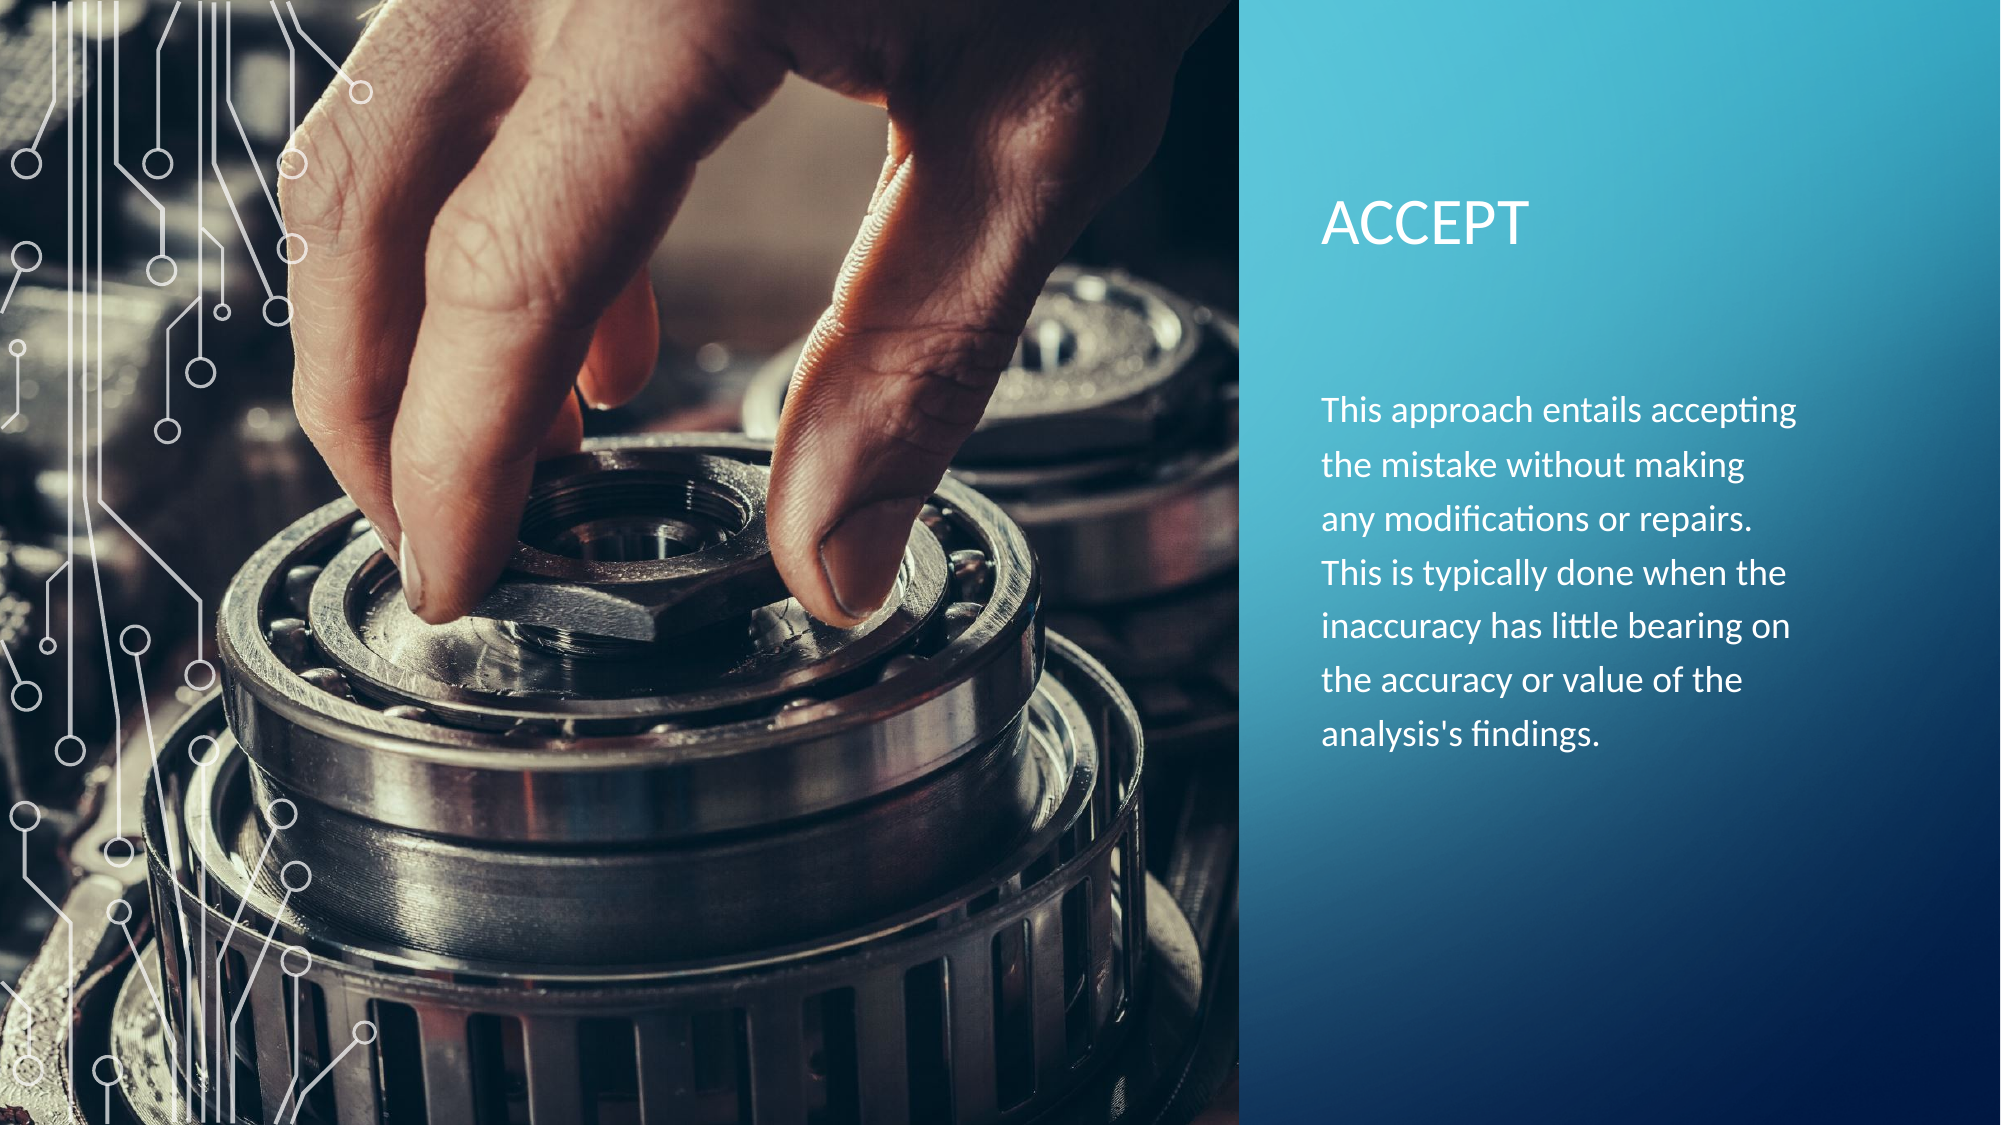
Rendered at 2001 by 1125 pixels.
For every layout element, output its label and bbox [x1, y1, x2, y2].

picture [379, 0, 1240, 1125]
text_box [0, 0, 379, 1125]
text_box [1240, 0, 2000, 1125]
